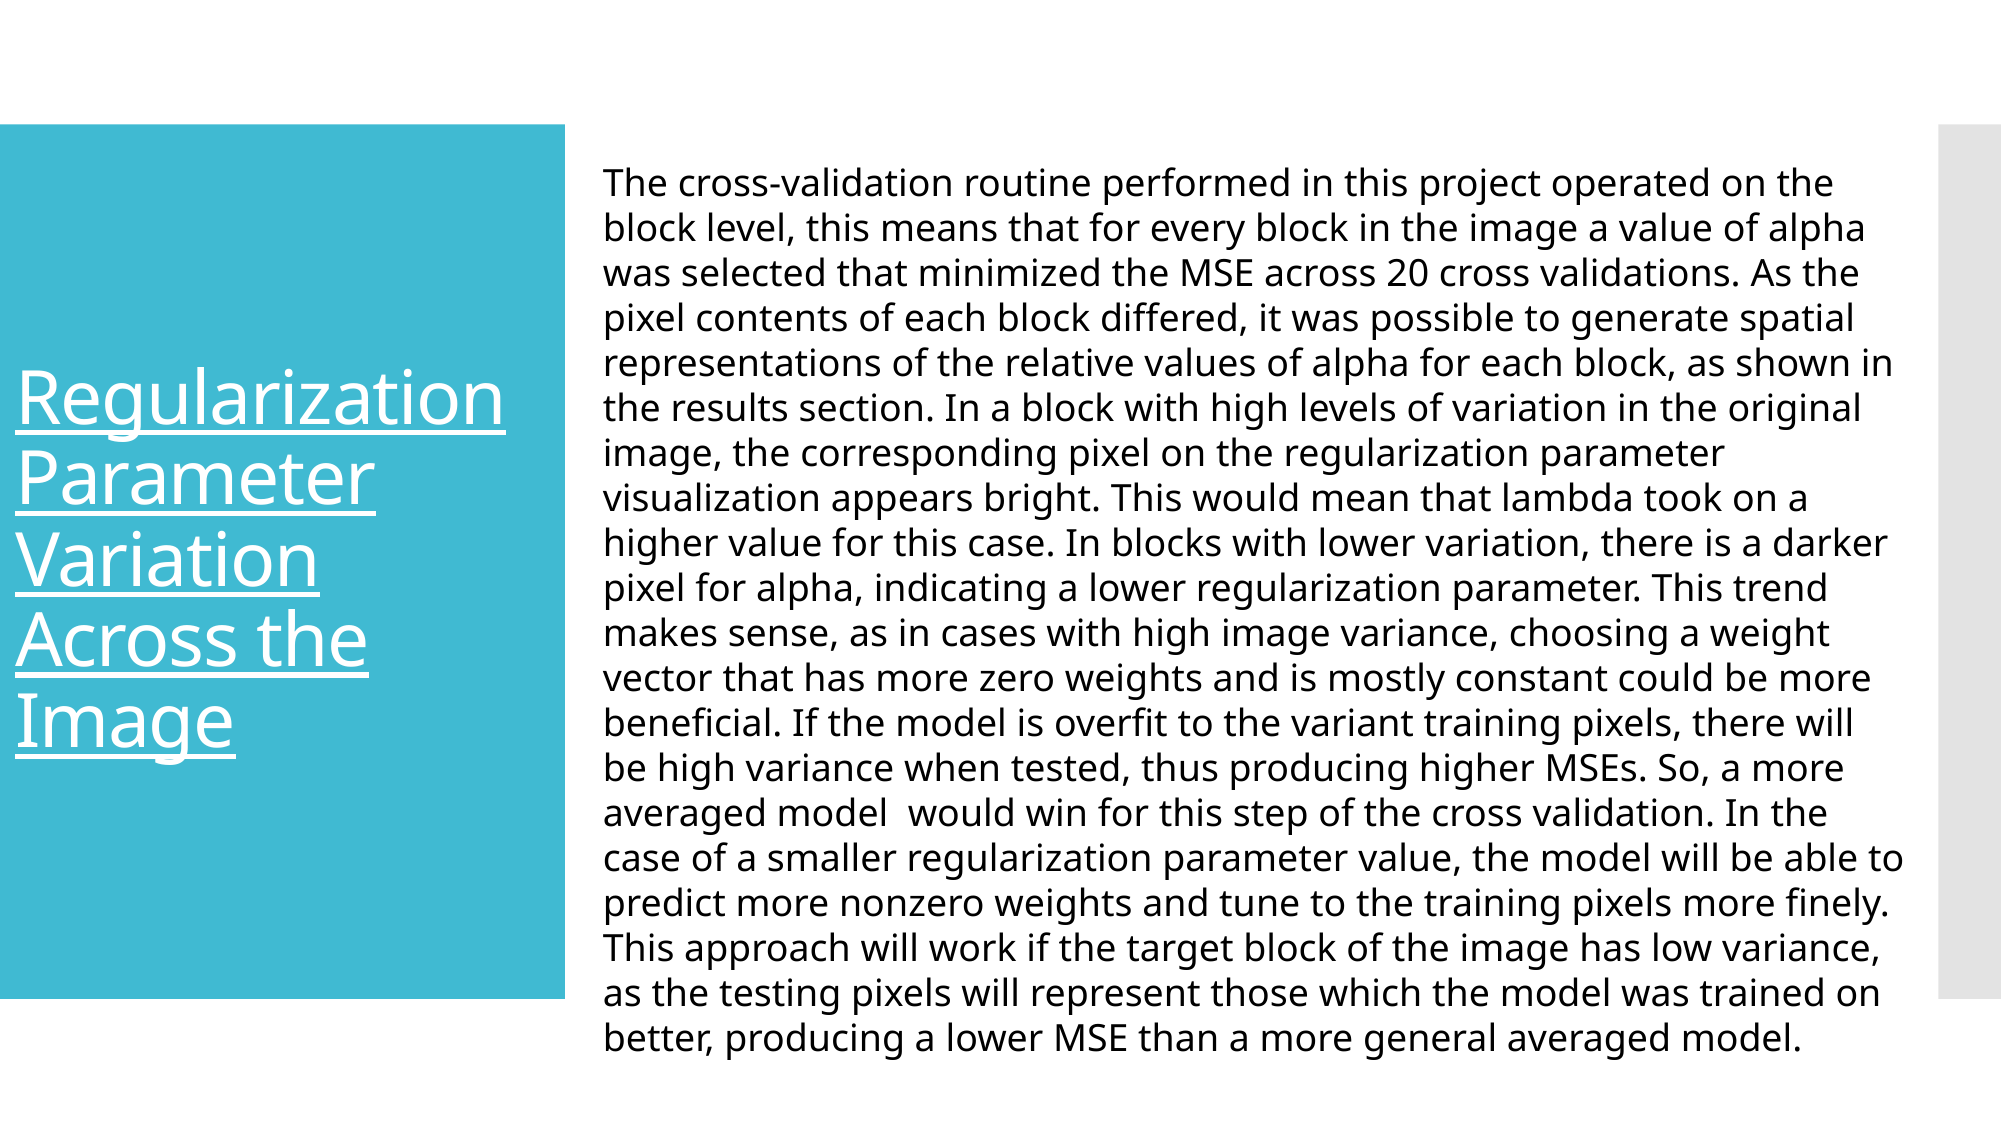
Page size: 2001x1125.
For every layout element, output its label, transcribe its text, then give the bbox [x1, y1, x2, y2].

title Regularization Parameter Variation Across the Image [0, 184, 568, 940]
text_box The cross-validation routine performed in this project operated on the block level, this means that for every block in the image a value of alpha was selected that minimized the MSE across 20 cross validations. As the pixel contents of each block differed, it was possible to generate spatial representations of the relative values of alpha for each block, as shown in the results section. In a block with high levels of variation in the original image, the corresponding pixel on the regularization parameter visualization appears bright. This would mean that lambda took on a higher value for this case. In blocks with lower variation, there is a darker pixel for alpha, indicating a lower regularization parameter. This trend makes sense, as in cases with high image variance, choosing a weight vector that has more zero weights and is mostly constant could be more beneficial. If the model is overfit to the variant training pixels, there will be high variance when tested, thus producing higher MSEs. So, a more averaged model would win for this step of the cross validation. In the case of a smaller regularization parameter value, the model will be able to predict more nonzero weights and tune to the training pixels more finely. This approach will work if the target block of the image has low variance, as the testing pixels will represent those which the model was trained on better, producing a lower MSE than a more general averaged model. [588, 151, 1925, 1067]
